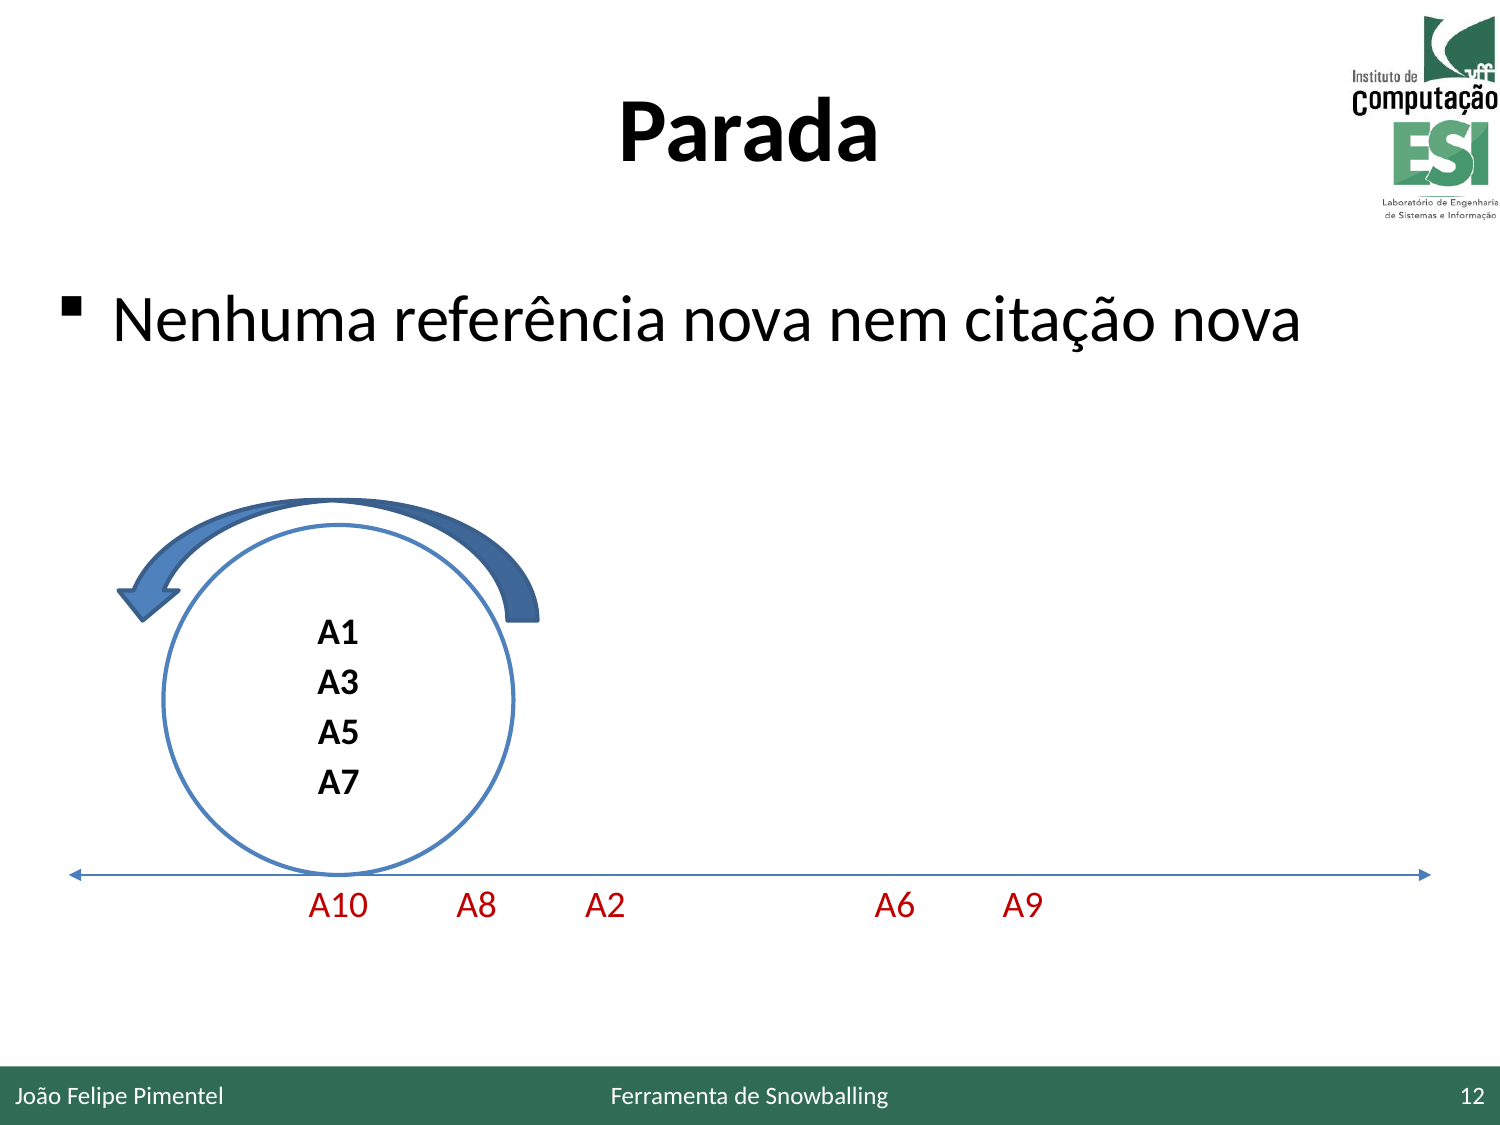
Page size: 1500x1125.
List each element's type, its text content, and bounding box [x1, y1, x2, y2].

text_box A8 [441, 884, 513, 933]
text_box A2 [570, 884, 641, 933]
slide_number João Felipe Pimentel [0, 1065, 350, 1125]
text_box A9 [987, 884, 1059, 933]
text_box A7 [303, 749, 375, 810]
footer Ferramenta de Snowballing [512, 1065, 988, 1125]
text_box A10 [293, 884, 384, 933]
text_box A3 [302, 649, 375, 710]
picture [1383, 120, 1498, 220]
text_box A6 [859, 884, 931, 933]
text_box A1 [302, 599, 375, 649]
text_box A5 [303, 710, 375, 749]
text_box [116, 497, 540, 623]
slide_number 12 [1149, 1065, 1500, 1125]
text_box [161, 522, 516, 873]
list Nenhuma referência nova nem citação nova [41, 267, 1459, 1024]
title Parada [150, 30, 1350, 219]
